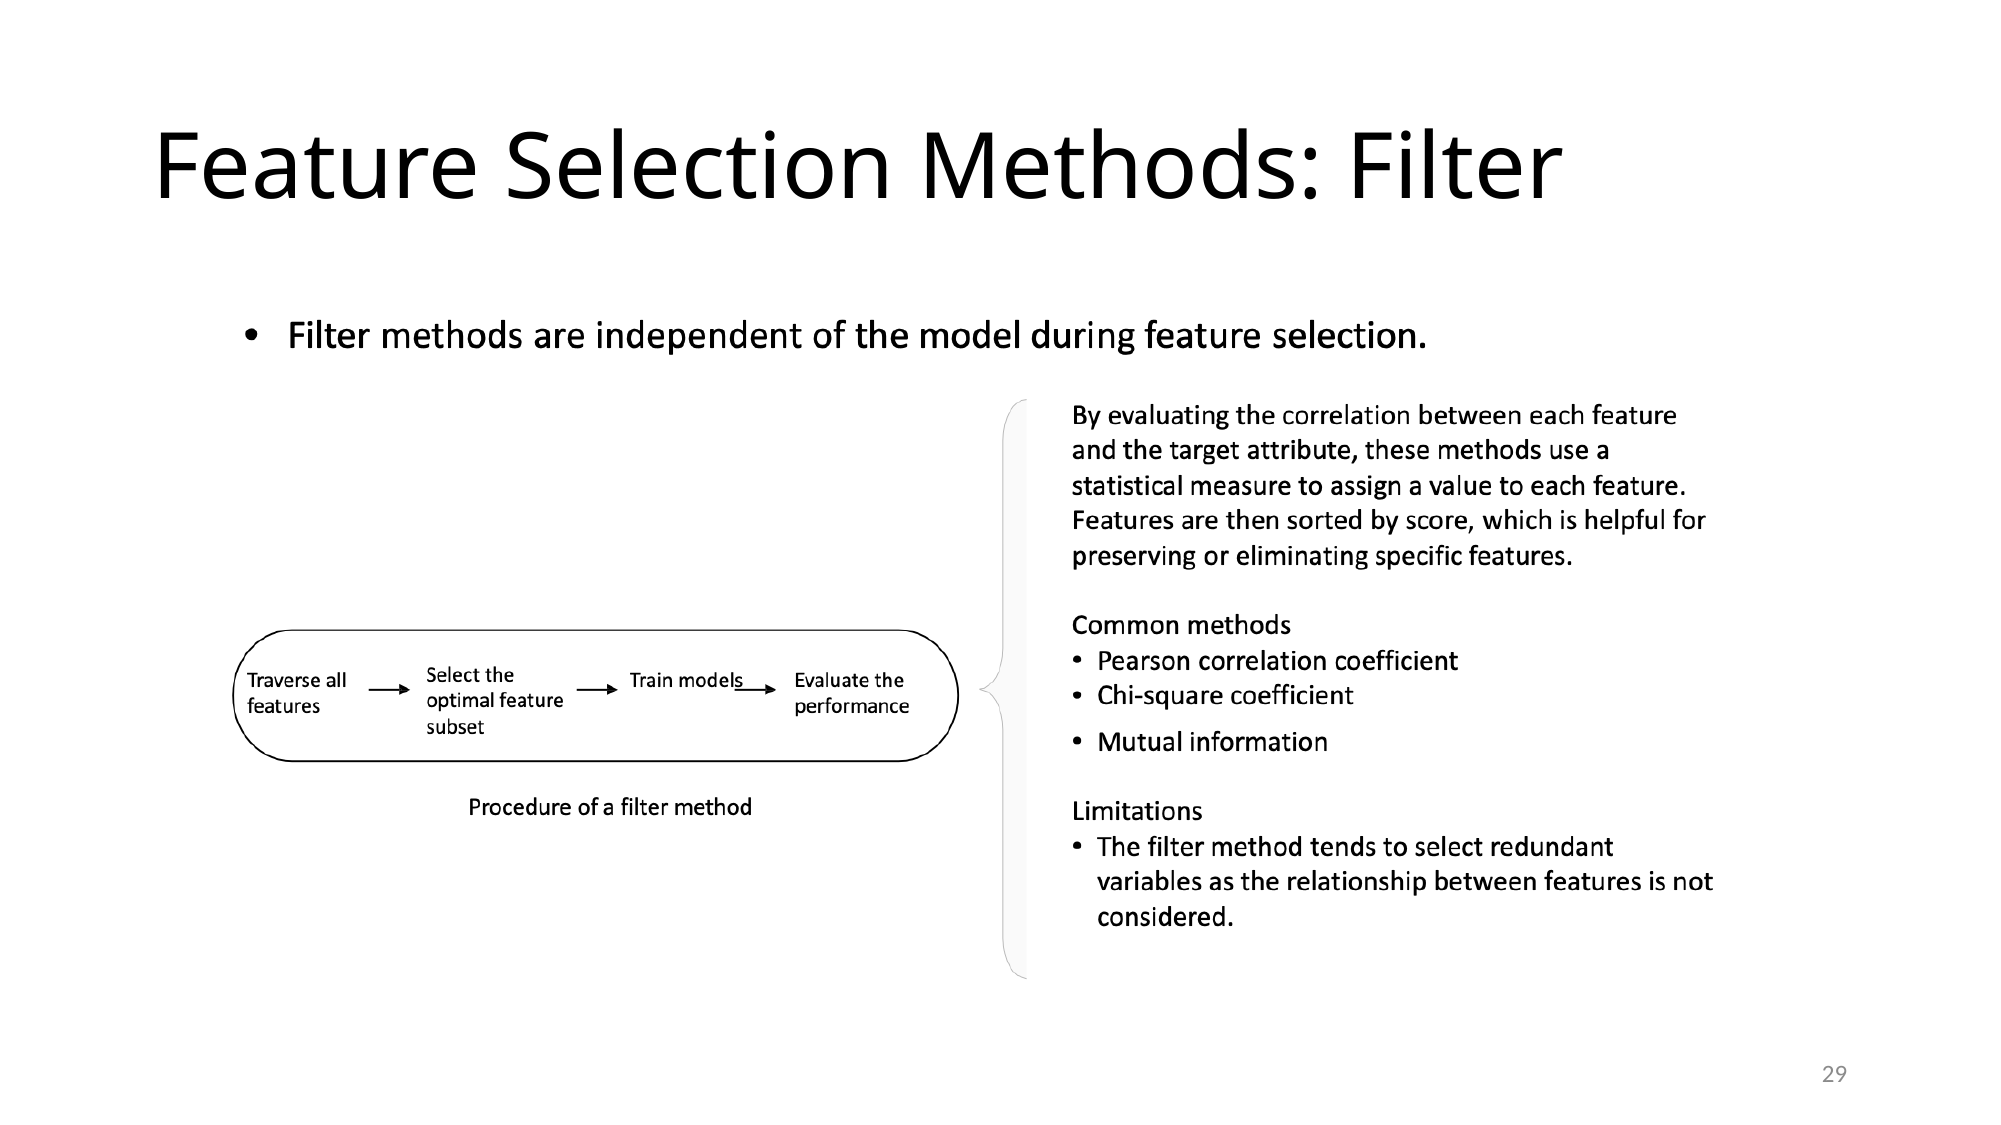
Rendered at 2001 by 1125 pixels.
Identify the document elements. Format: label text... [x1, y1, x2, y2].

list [173, 299, 1827, 1014]
slide_number 29 [1412, 1042, 1863, 1103]
title Feature Selection Methods: Filter [137, 59, 1863, 278]
